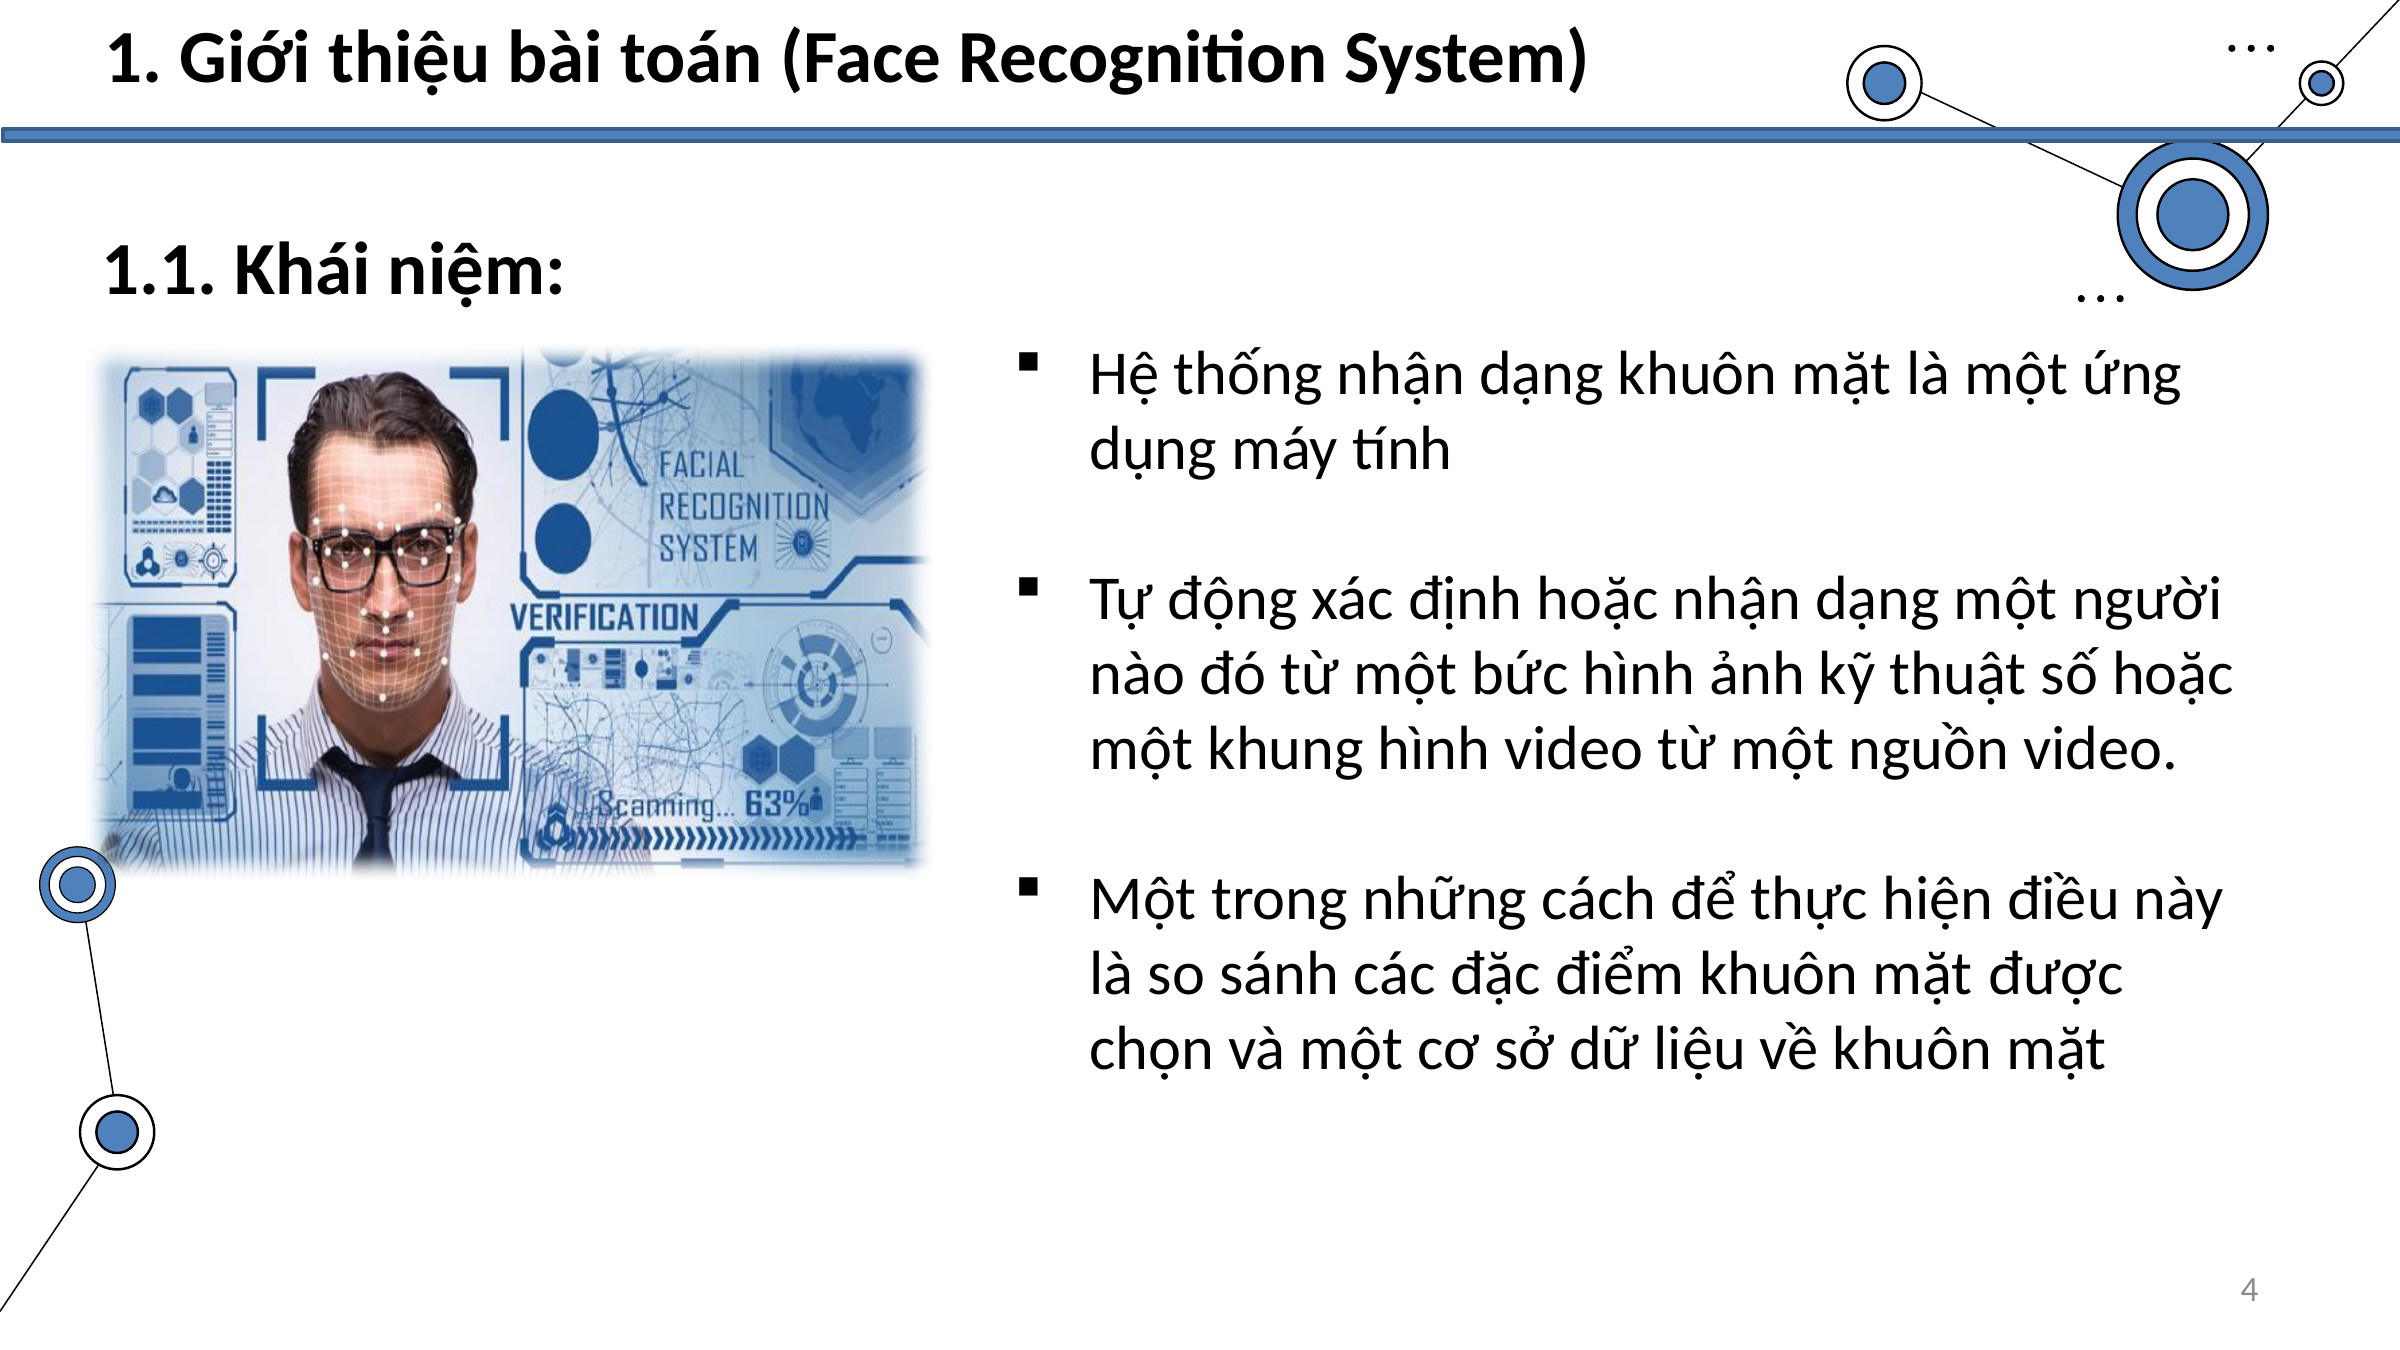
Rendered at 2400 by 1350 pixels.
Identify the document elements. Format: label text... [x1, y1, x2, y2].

text_box [1, 127, 2400, 143]
picture [84, 342, 934, 882]
text_box 1. Giới thiệu bài toán (Face Recognition System) [89, 0, 1607, 105]
text_box Hệ thống nhận dạng khuôn mặt là một ứng dụng máy tính Tự động xác định hoặc nhận dạng một người nào đó từ một bức hình ảnh kỹ thuật số hoặc một khung hình video từ một nguồn video. Một trong những cách để thực hiện điều này là so sánh các đặc điểm khuôn mặt được chọn và một cơ sở dữ liệu về khuôn mặt [999, 324, 2260, 1090]
slide_number 4 [1719, 1251, 2280, 1324]
text_box 1.1. Khái niệm: [86, 212, 582, 318]
